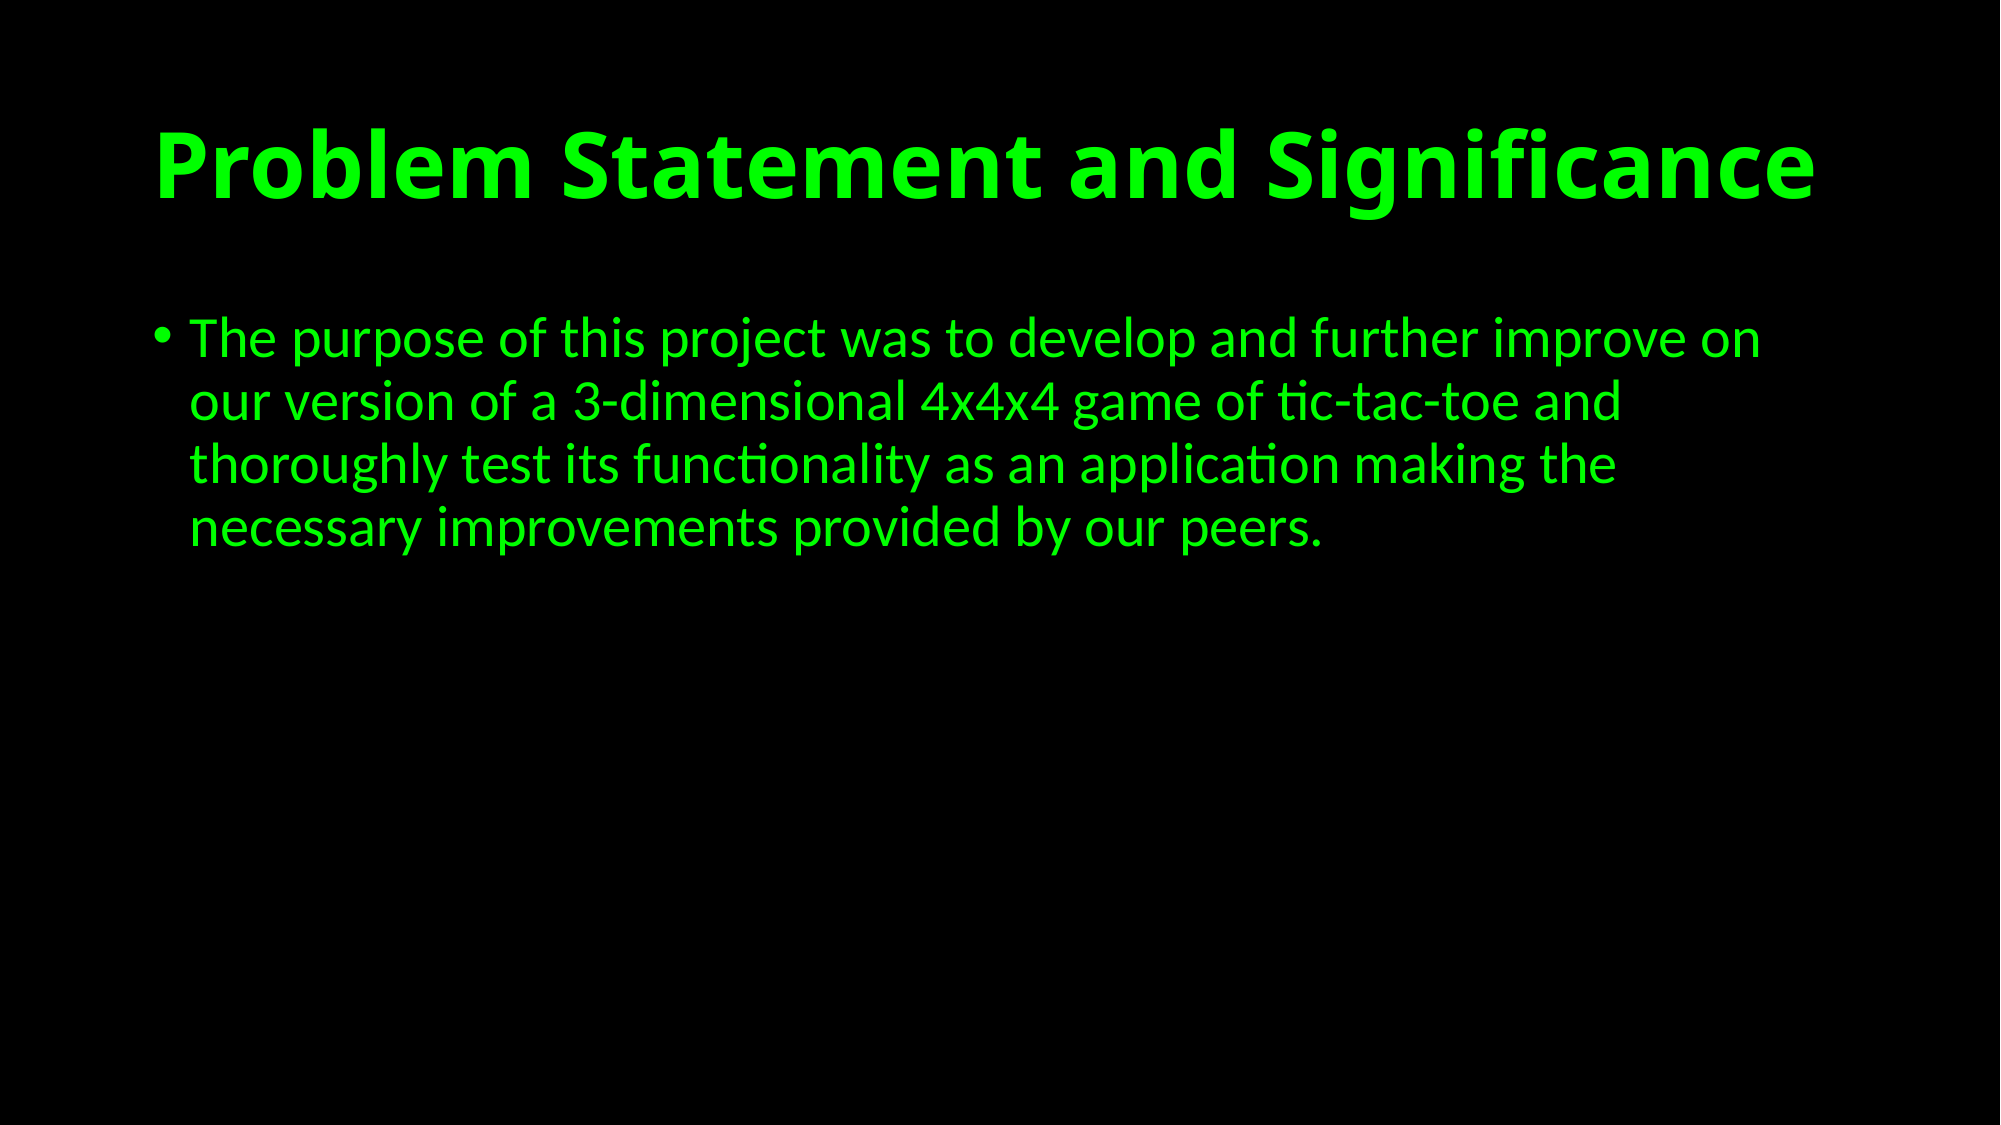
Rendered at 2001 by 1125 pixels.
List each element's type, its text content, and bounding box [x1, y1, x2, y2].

title Problem Statement and Significance [137, 59, 1863, 278]
list The purpose of this project was to develop and further improve on our version of a 3-dimensional 4x4x4 game of tic-tac-toe and thoroughly test its functionality as an application making the necessary improvements provided by our peers. [137, 299, 1863, 1014]
